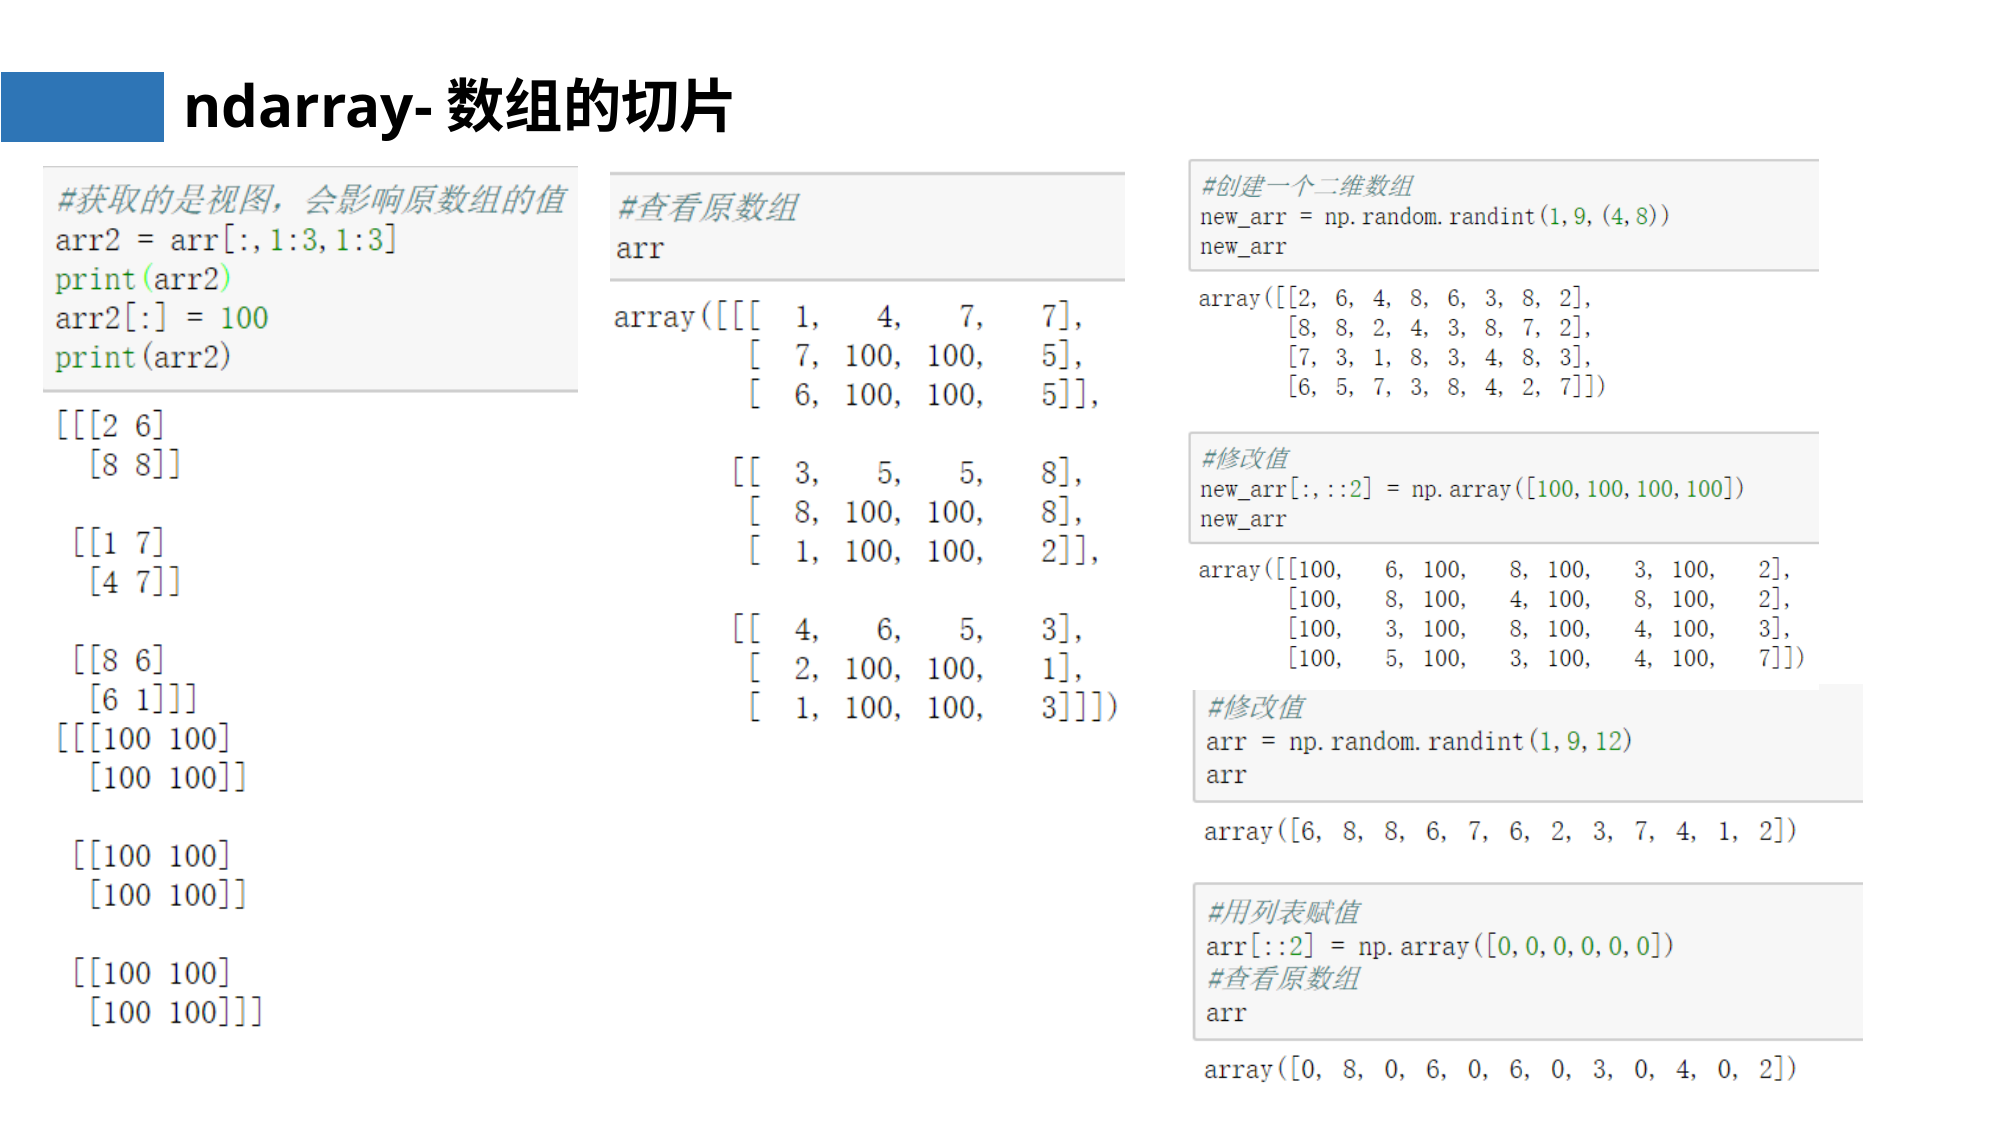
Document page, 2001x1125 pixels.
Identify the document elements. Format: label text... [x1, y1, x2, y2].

picture [1185, 152, 1863, 1098]
picture [43, 166, 578, 1053]
picture [610, 166, 1125, 745]
title ndarray-数组的切片 [168, 70, 1519, 194]
